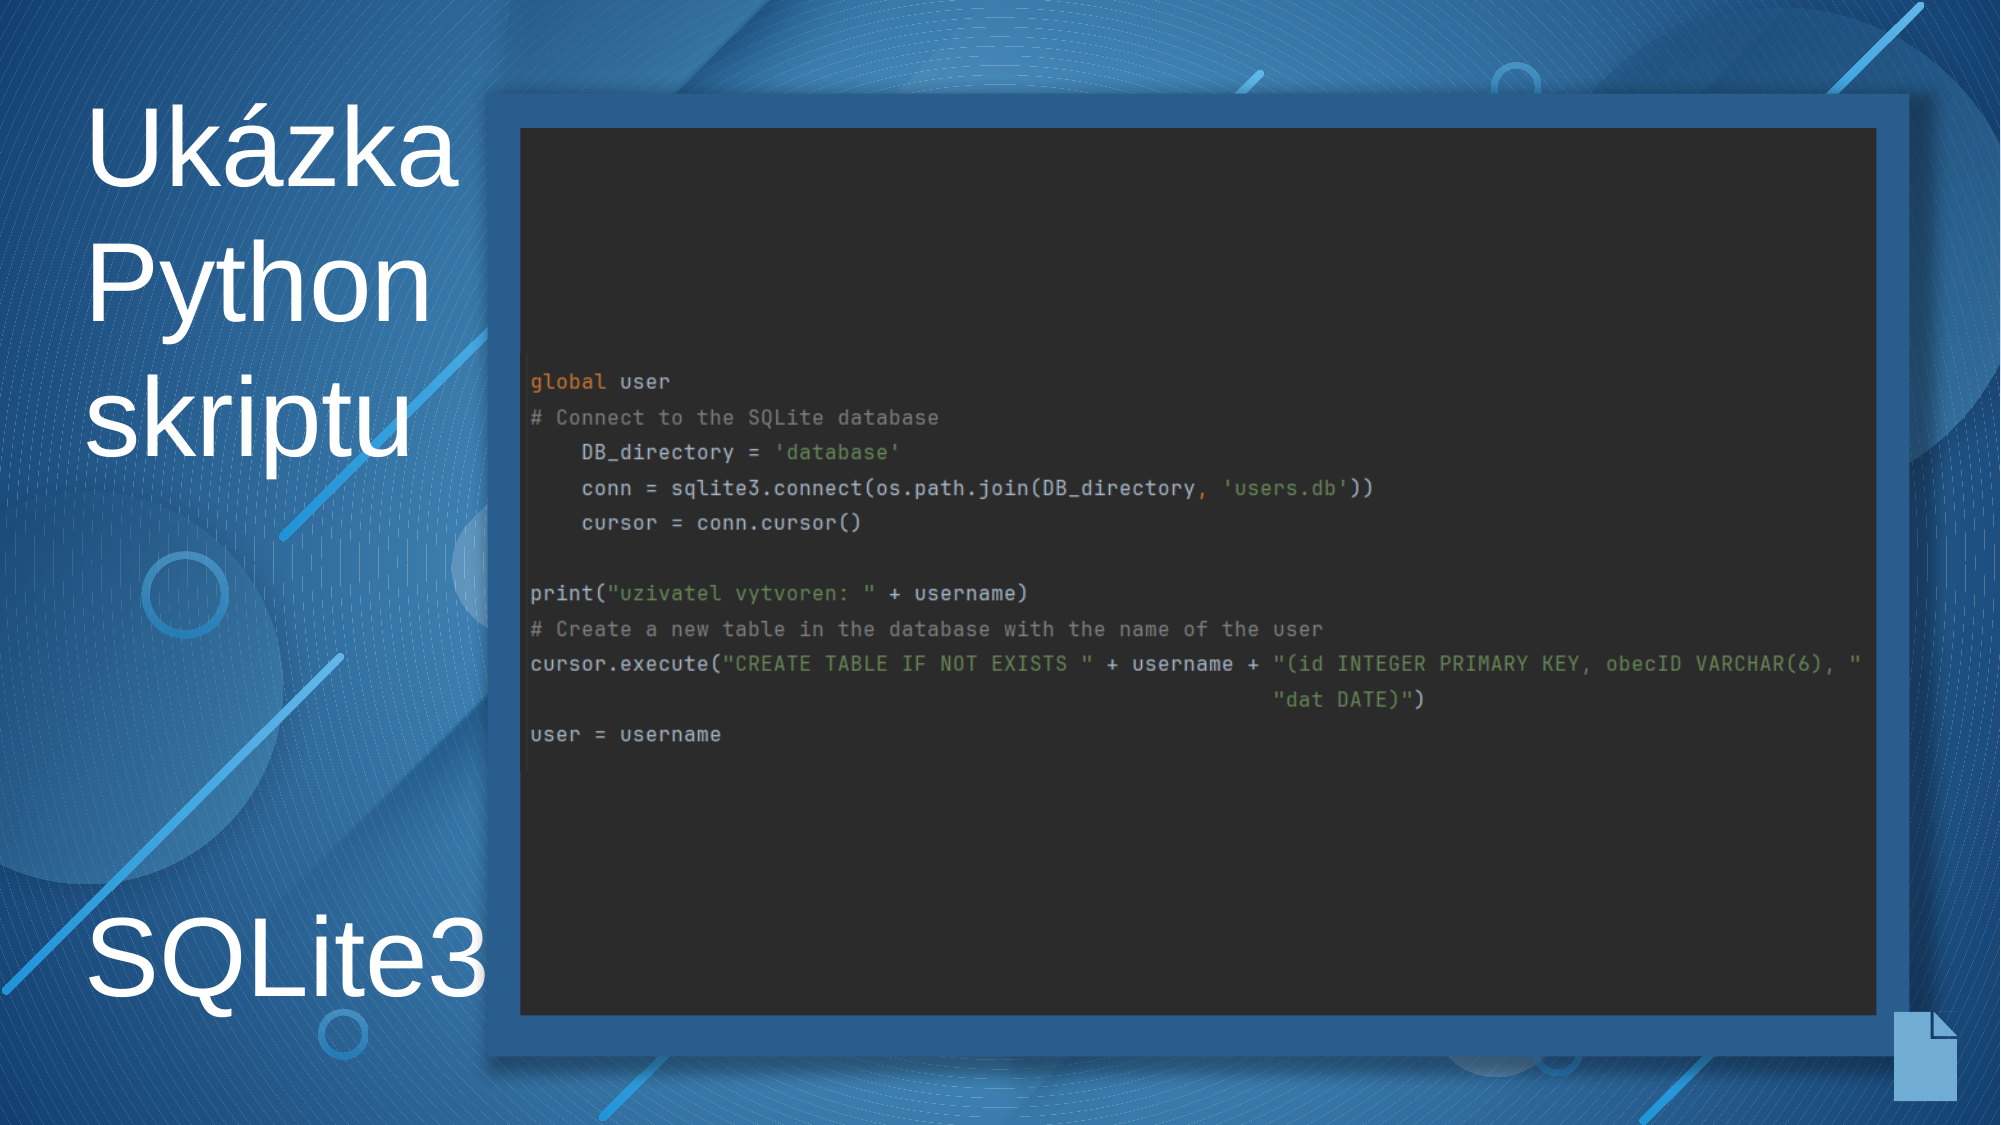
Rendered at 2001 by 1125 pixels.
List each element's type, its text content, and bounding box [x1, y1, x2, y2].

picture [520, 353, 1876, 771]
text_box [1893, 1008, 1960, 1102]
text_box Ukázka Python skriptu SQLite3 [69, 66, 540, 1027]
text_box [487, 93, 1910, 1057]
